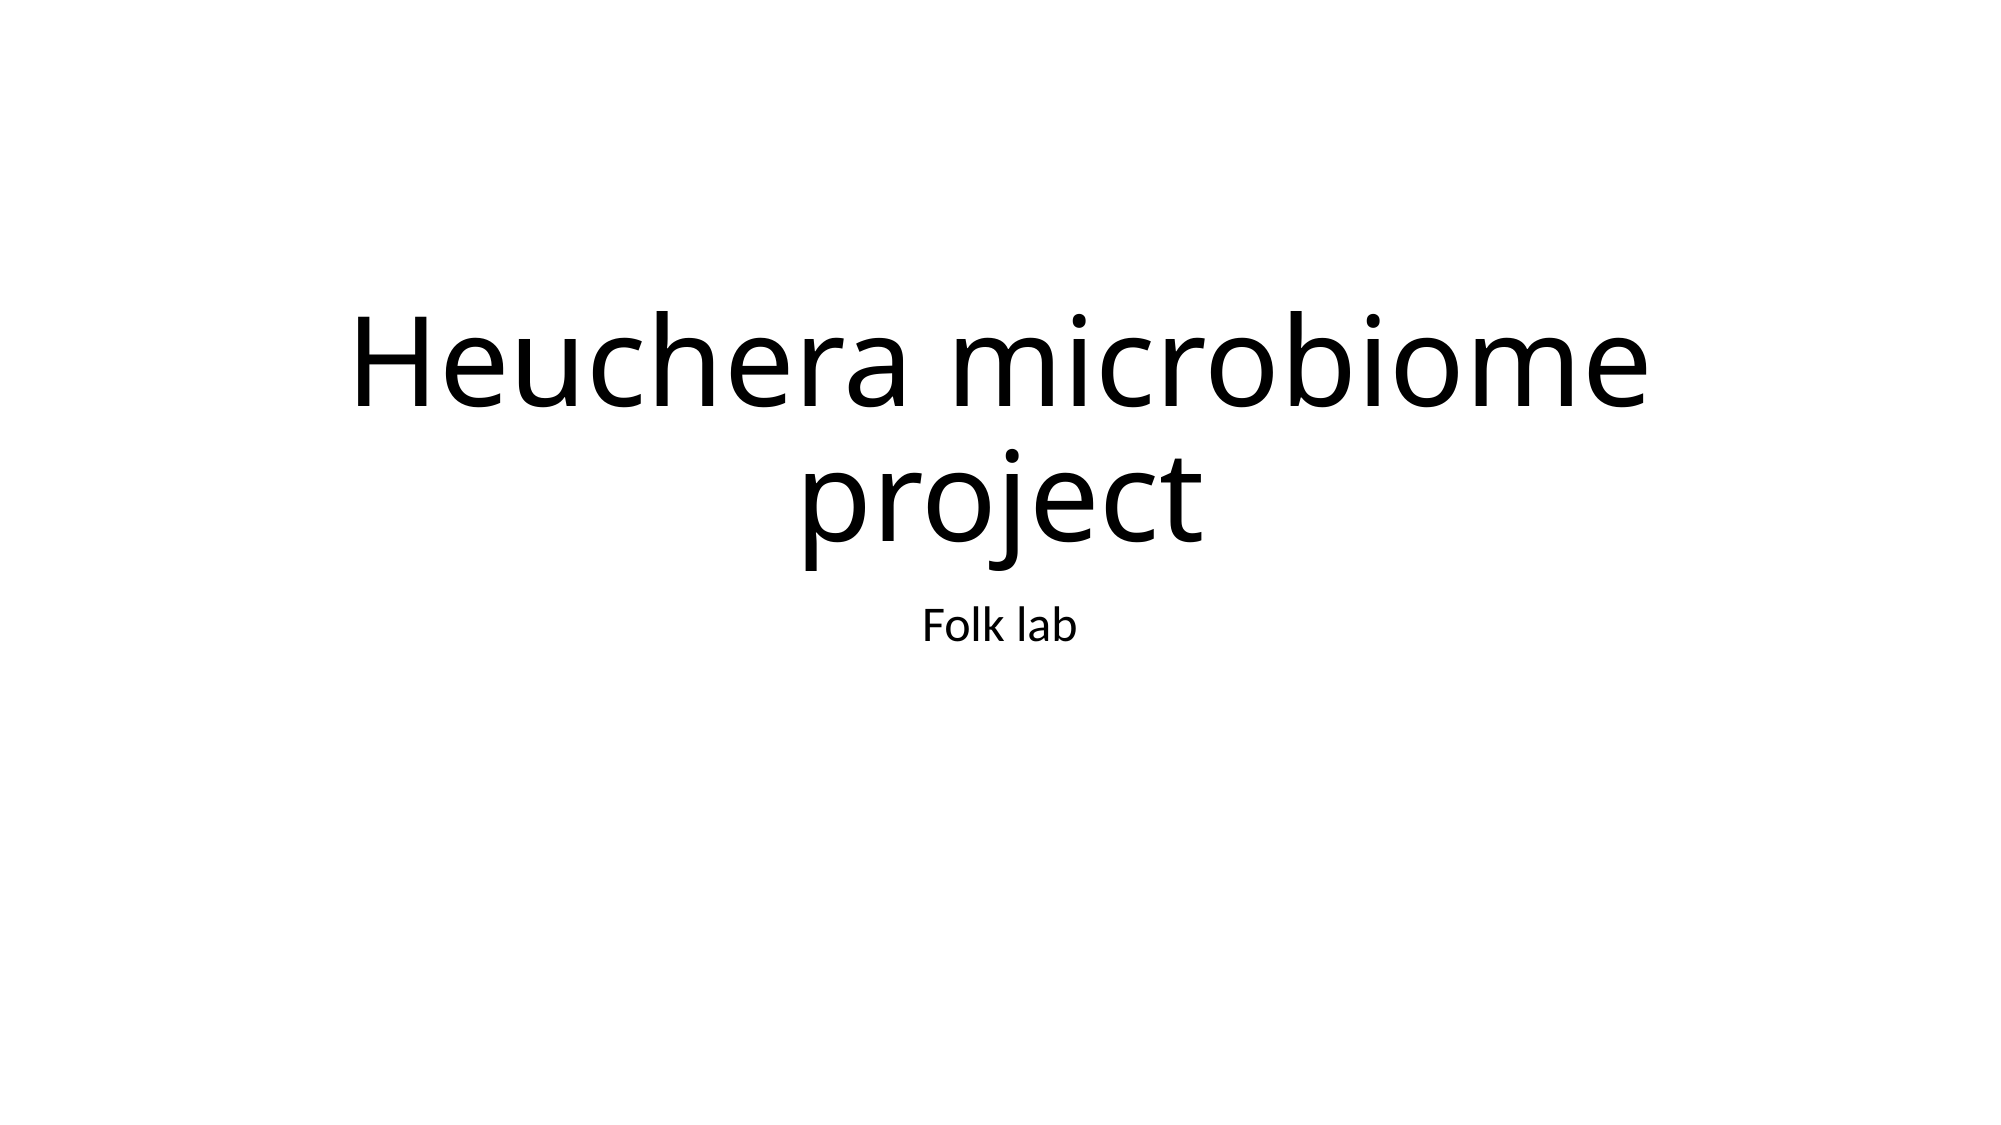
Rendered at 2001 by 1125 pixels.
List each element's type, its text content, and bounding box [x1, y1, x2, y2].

subtitle Folk lab [249, 590, 1750, 863]
title Heuchera microbiome project [249, 184, 1750, 576]
